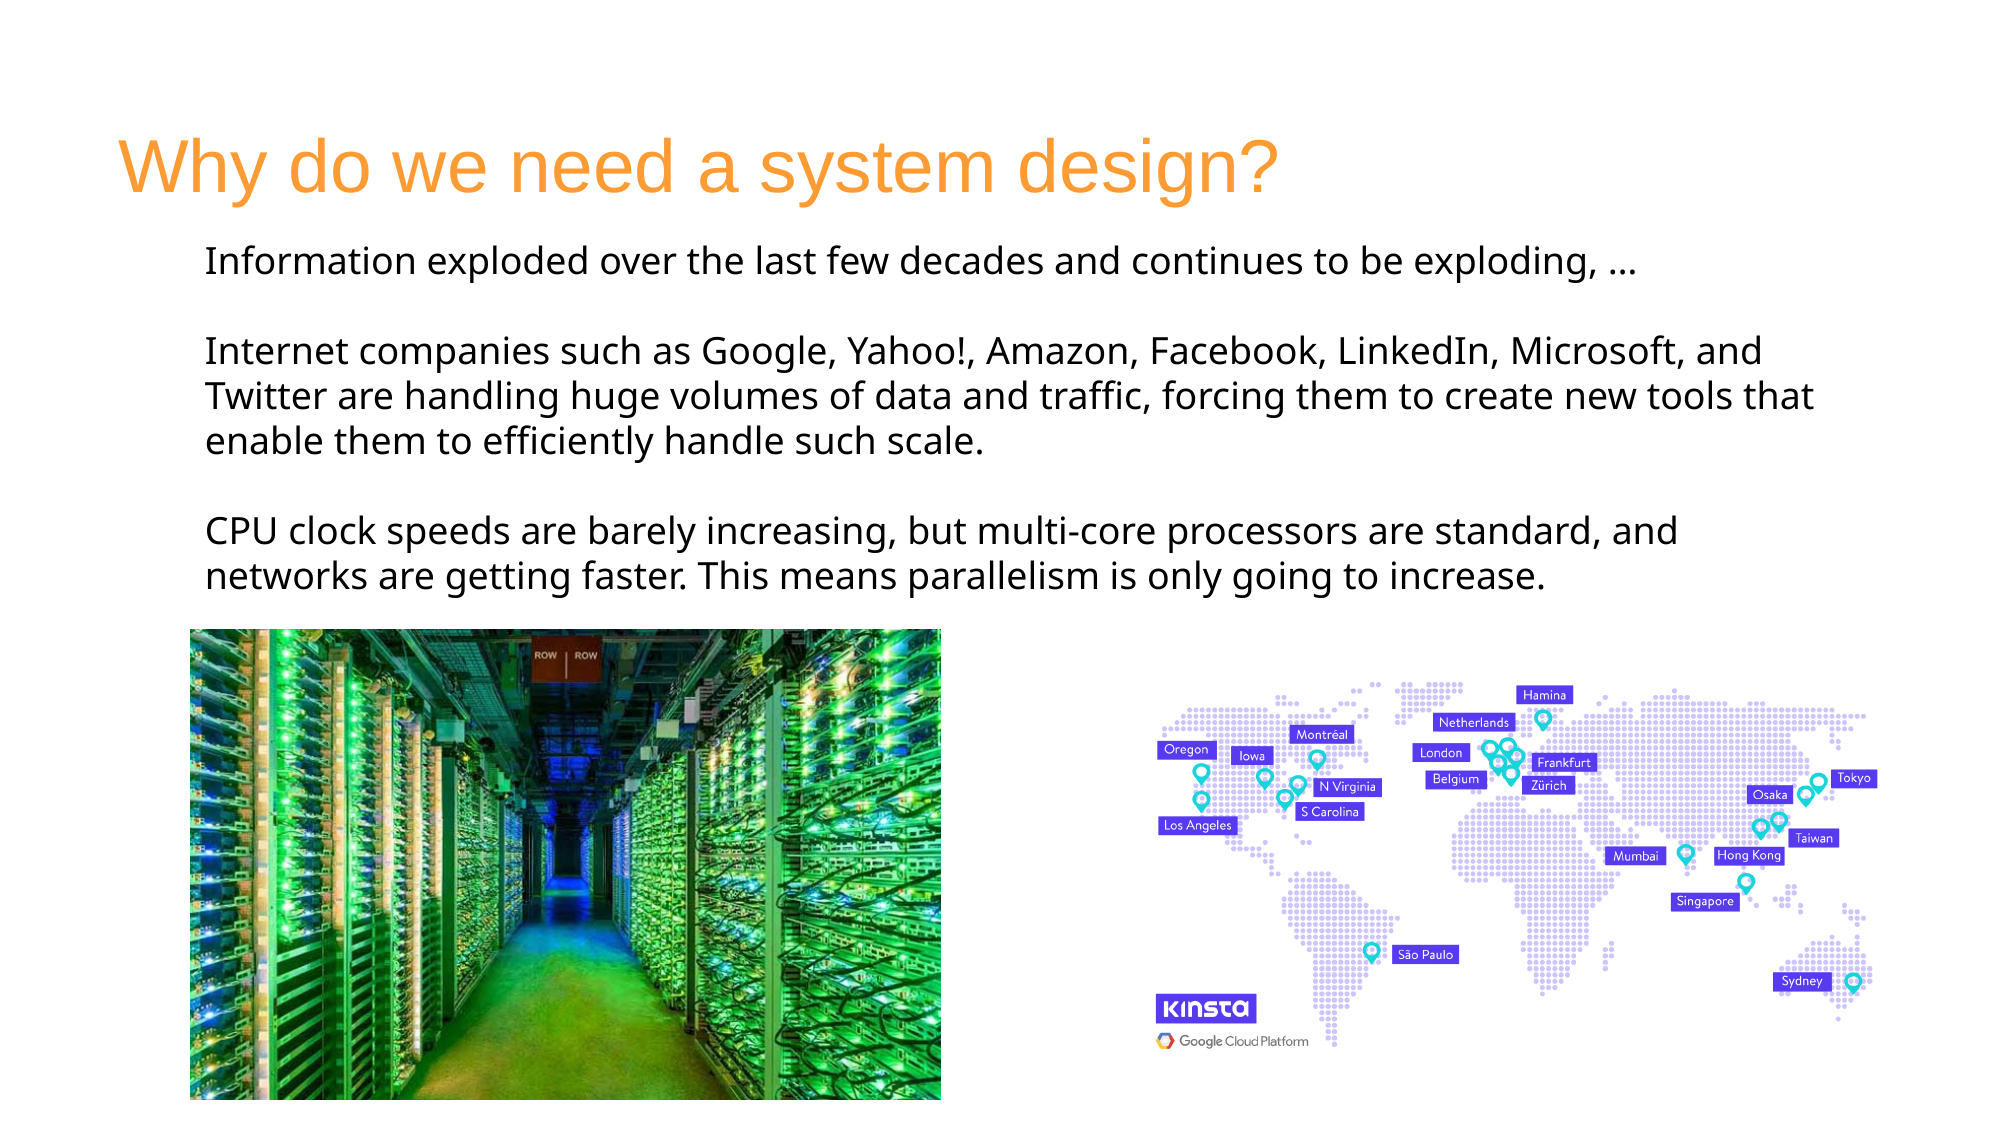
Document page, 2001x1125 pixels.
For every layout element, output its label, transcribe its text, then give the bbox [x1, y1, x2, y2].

title Why do we need a system design? [103, 59, 1397, 278]
picture [190, 629, 941, 1100]
text_box Information exploded over the last few decades and continues to be exploding, … Internet companies such as Google, Yahoo!, Amazon, Facebook, LinkedIn, Microsoft, and Twitter are handling huge volumes of data and traffic, forcing them to create new tools that enable them to efficiently handle such scale. CPU clock speeds are barely increasing, but multi-core processors are standard, and networks are getting faster. This means parallelism is only going to increase. [190, 229, 1836, 605]
picture [1142, 668, 1893, 1061]
